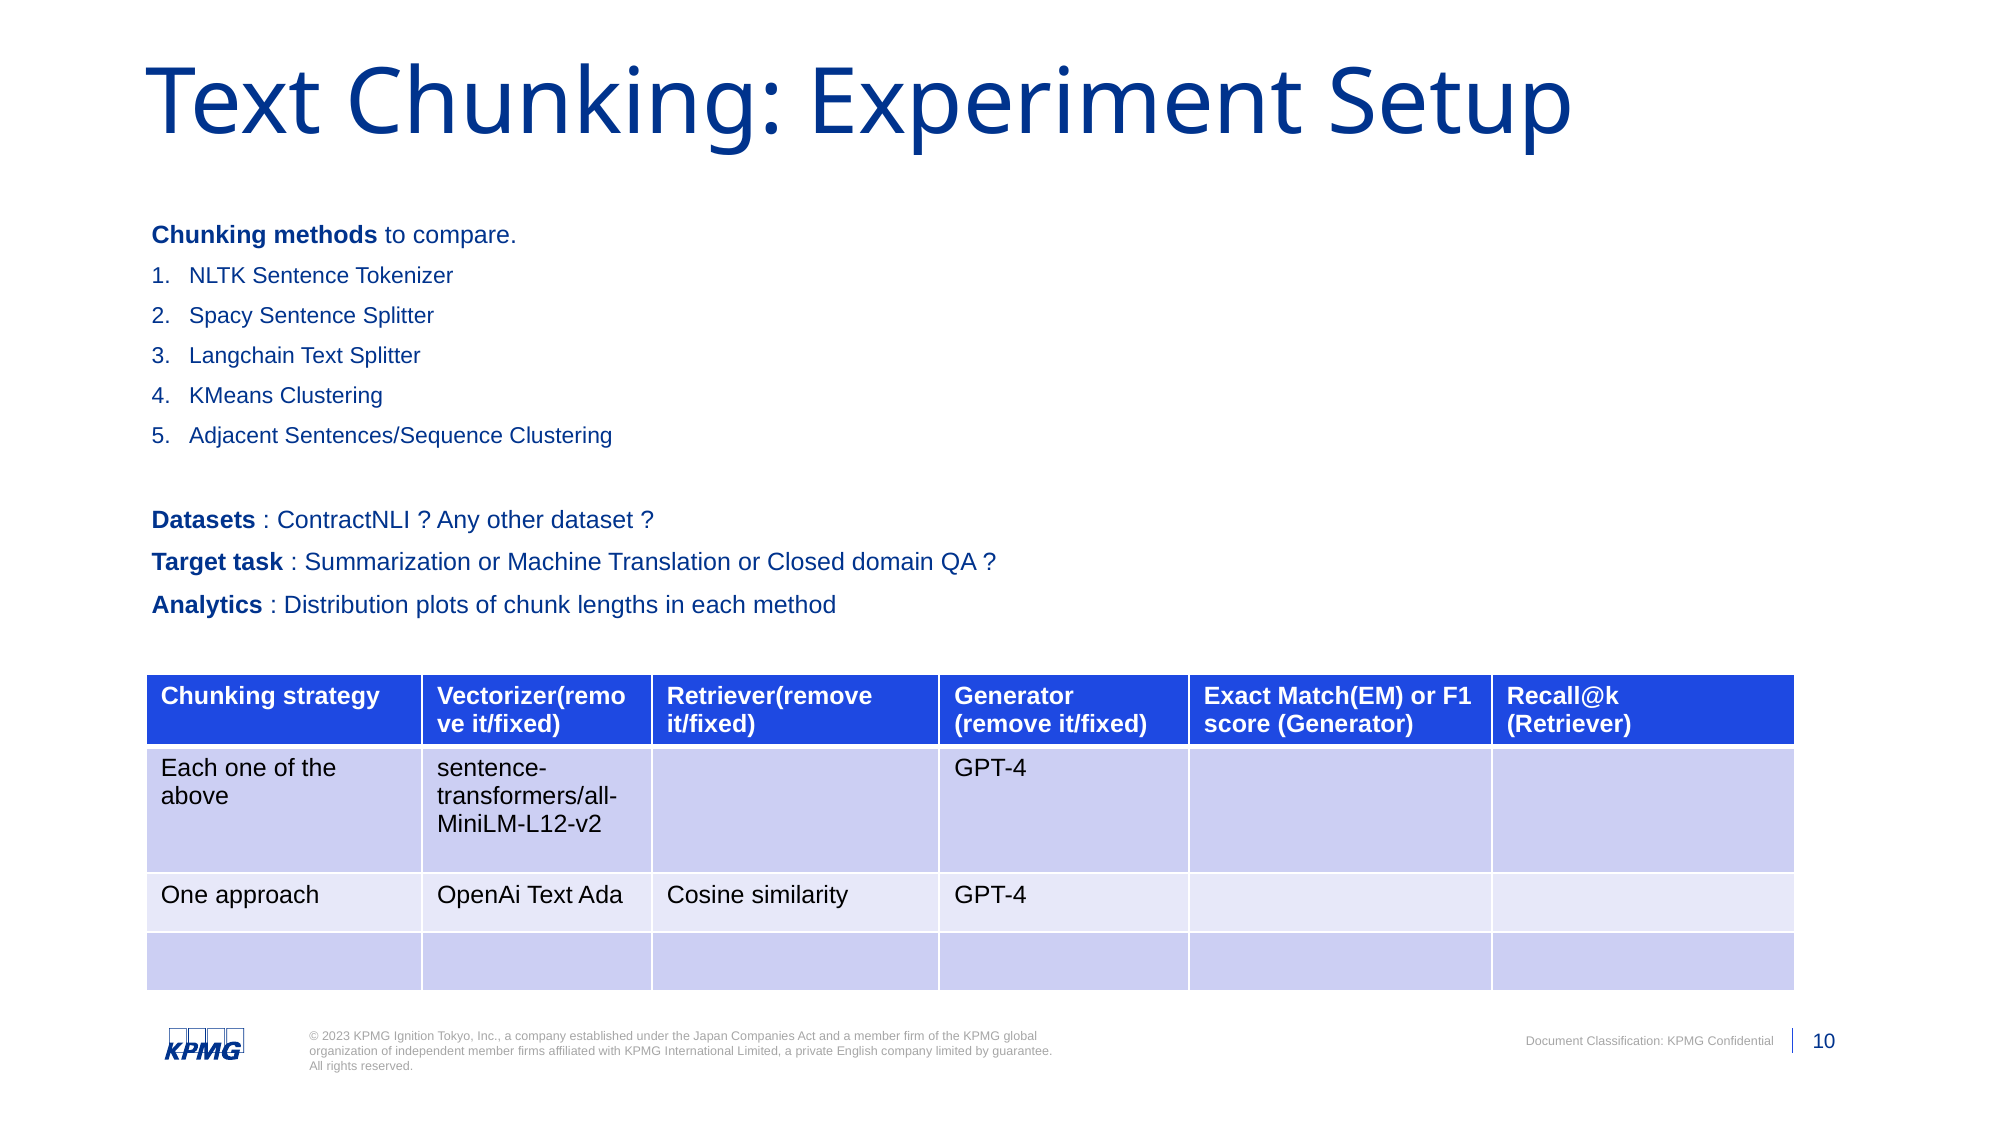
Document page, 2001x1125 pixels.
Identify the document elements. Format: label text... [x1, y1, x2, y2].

table_cell OpenAi Text Ada [423, 874, 651, 931]
table_cell sentence-transformers/all-MiniLM-L12-v2 [423, 749, 651, 872]
table_header Recall@k (Retriever) [1493, 675, 1794, 744]
table_cell GPT-4 [940, 874, 1188, 931]
table_cell [1493, 749, 1794, 872]
table_header Chunking strategy [147, 675, 421, 744]
table_cell [1190, 933, 1491, 990]
table_cell One approach [147, 874, 421, 931]
table_cell [1493, 874, 1794, 931]
table_header Vectorizer(remove it/fixed) [423, 675, 651, 744]
table_cell [653, 749, 938, 872]
table_cell [1190, 874, 1491, 931]
table_cell GPT-4 [940, 749, 1188, 872]
table_header Generator (remove it/fixed) [940, 675, 1188, 744]
table_cell [147, 933, 421, 990]
table_header Exact Match(EM) or F1 score (Generator) [1190, 675, 1491, 744]
table_cell Each one of the above [147, 749, 421, 872]
table_cell [940, 933, 1188, 990]
table_cell [653, 933, 938, 990]
table_header Retriever(remove it/fixed) [653, 675, 938, 744]
table_cell [1493, 933, 1794, 990]
table_cell [1190, 749, 1491, 872]
table_cell [423, 933, 651, 990]
title Text Chunking: Experiment Setup [145, 72, 1819, 160]
table_cell Cosine similarity [653, 874, 938, 931]
